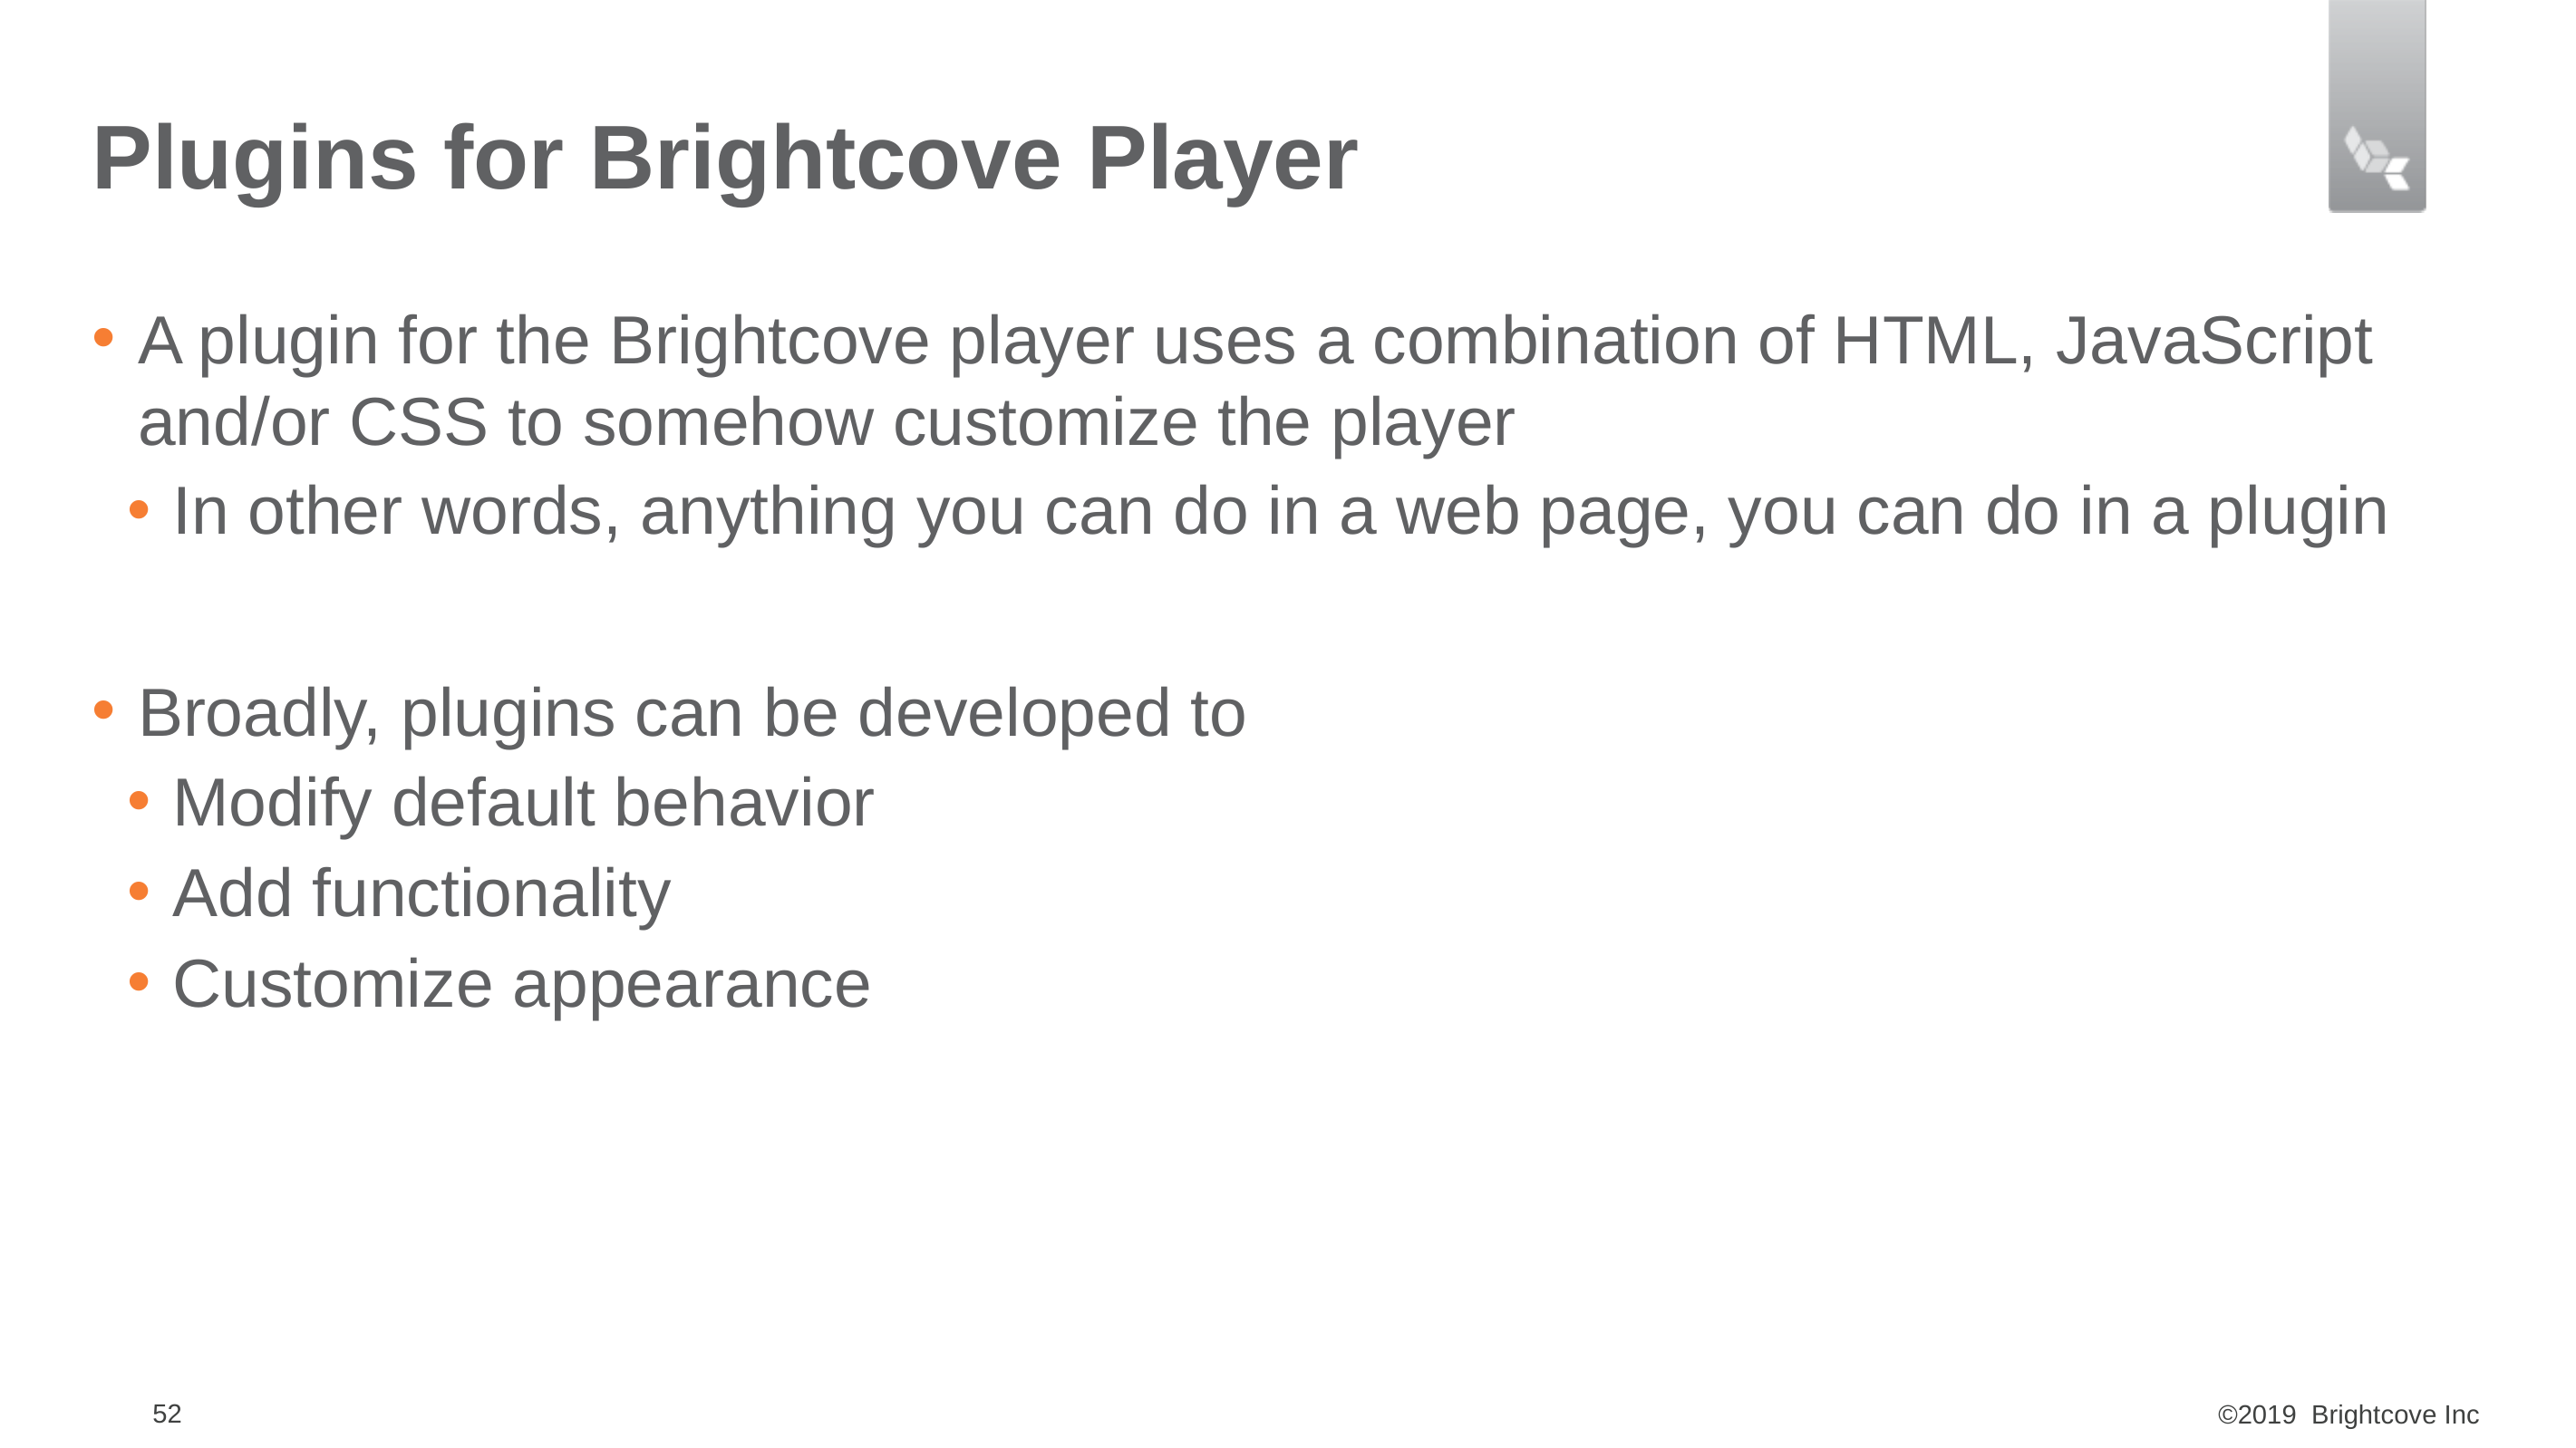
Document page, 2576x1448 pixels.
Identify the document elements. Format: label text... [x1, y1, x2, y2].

list A plugin for the Brightcove player uses a combination of HTML, JavaScript and/or CSS to somehow customize the player In other words, anything you can do in a web page, you can do in a plugin Broadly, plugins can be developed to Modify default behavior Add functionality Customize appearance [80, 283, 2442, 1303]
slide_number 52 [143, 1390, 189, 1434]
title Plugins for Brightcove Player [80, 43, 2271, 261]
picture [2329, 0, 2428, 213]
